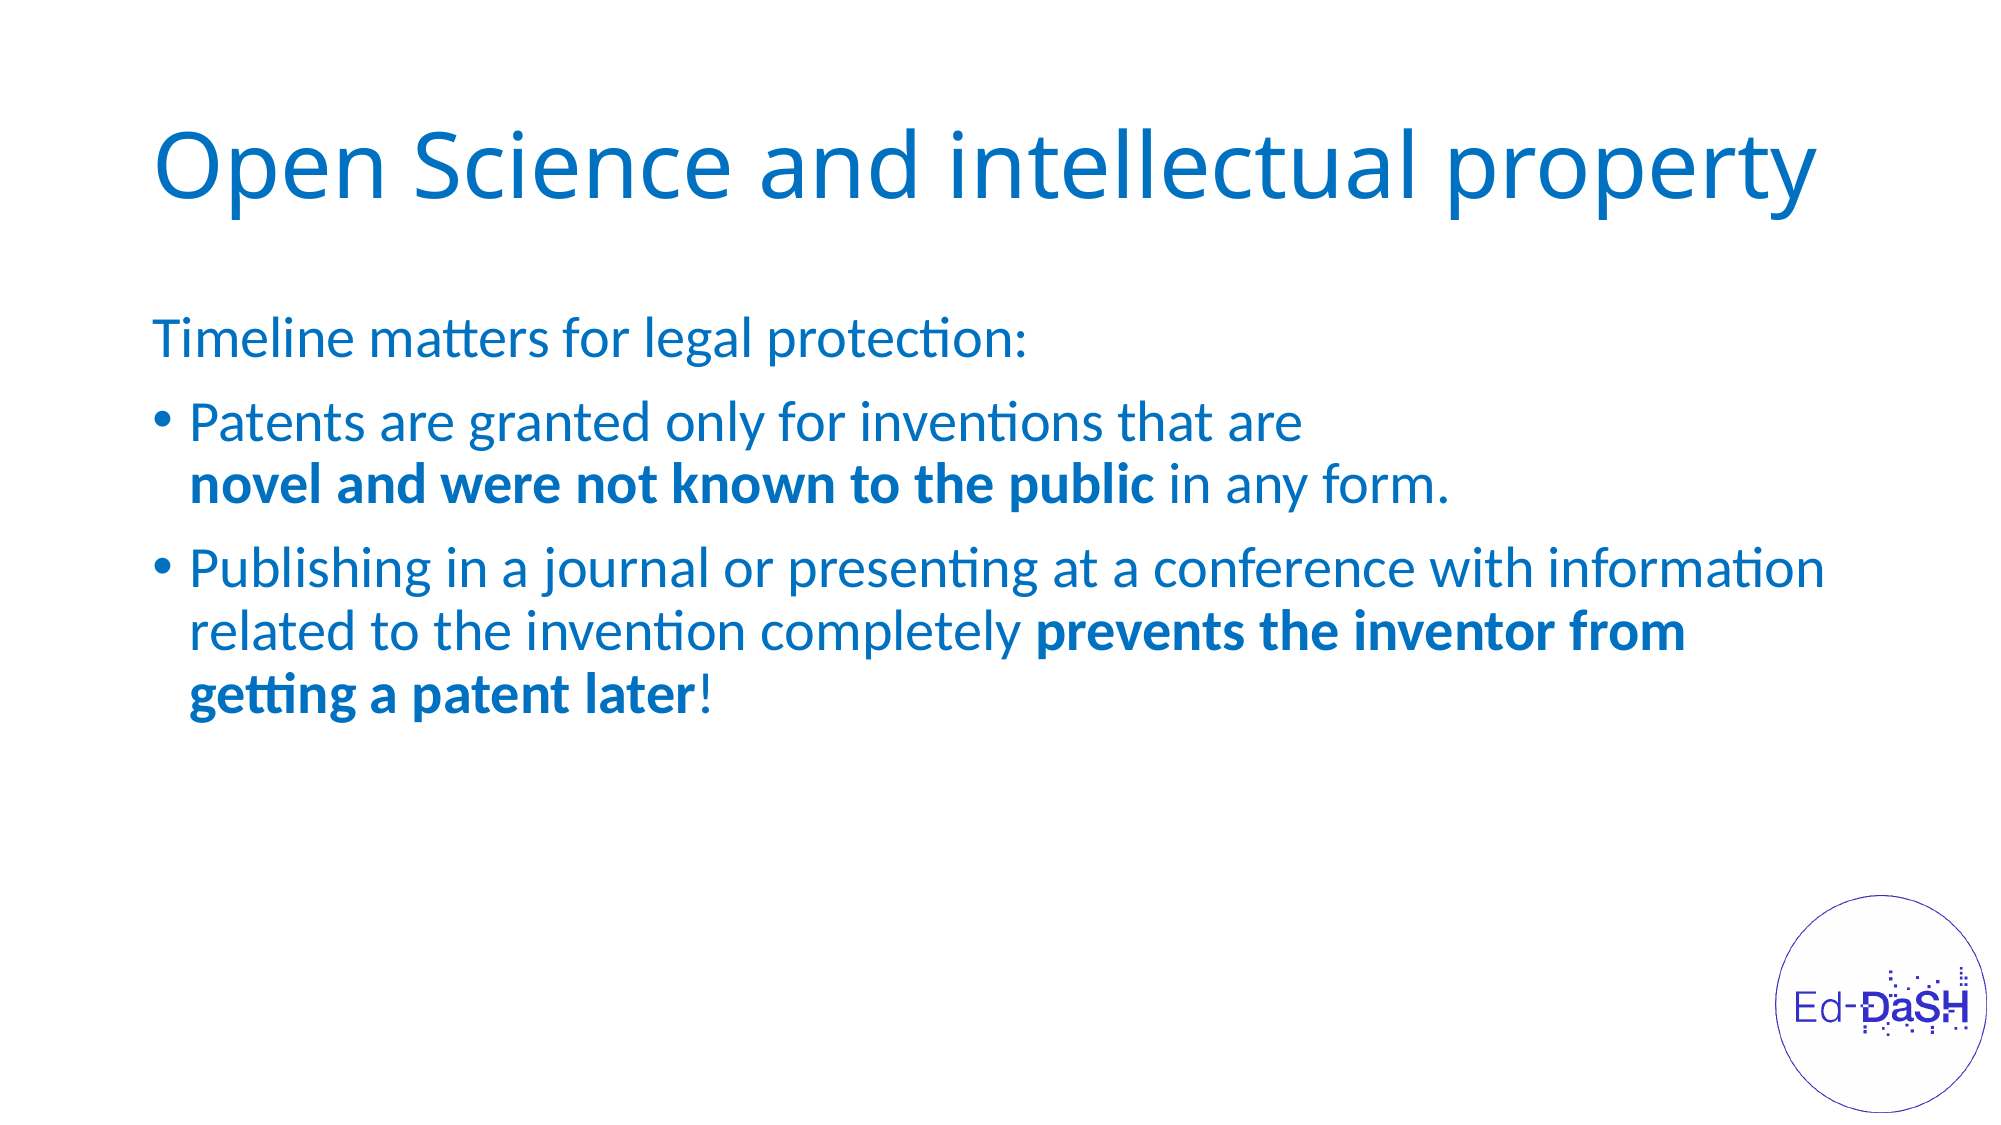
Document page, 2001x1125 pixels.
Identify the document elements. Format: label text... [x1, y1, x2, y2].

title Open Science and intellectual property [137, 59, 1863, 278]
picture [1775, 895, 1987, 1113]
list Timeline matters for legal protection: Patents are granted only for inventions that are novel and were not known to the public in any form. Publishing in a journal or presenting at a conference with information related to the invention completely prevents the inventor from getting a patent later! [137, 299, 1863, 1014]
